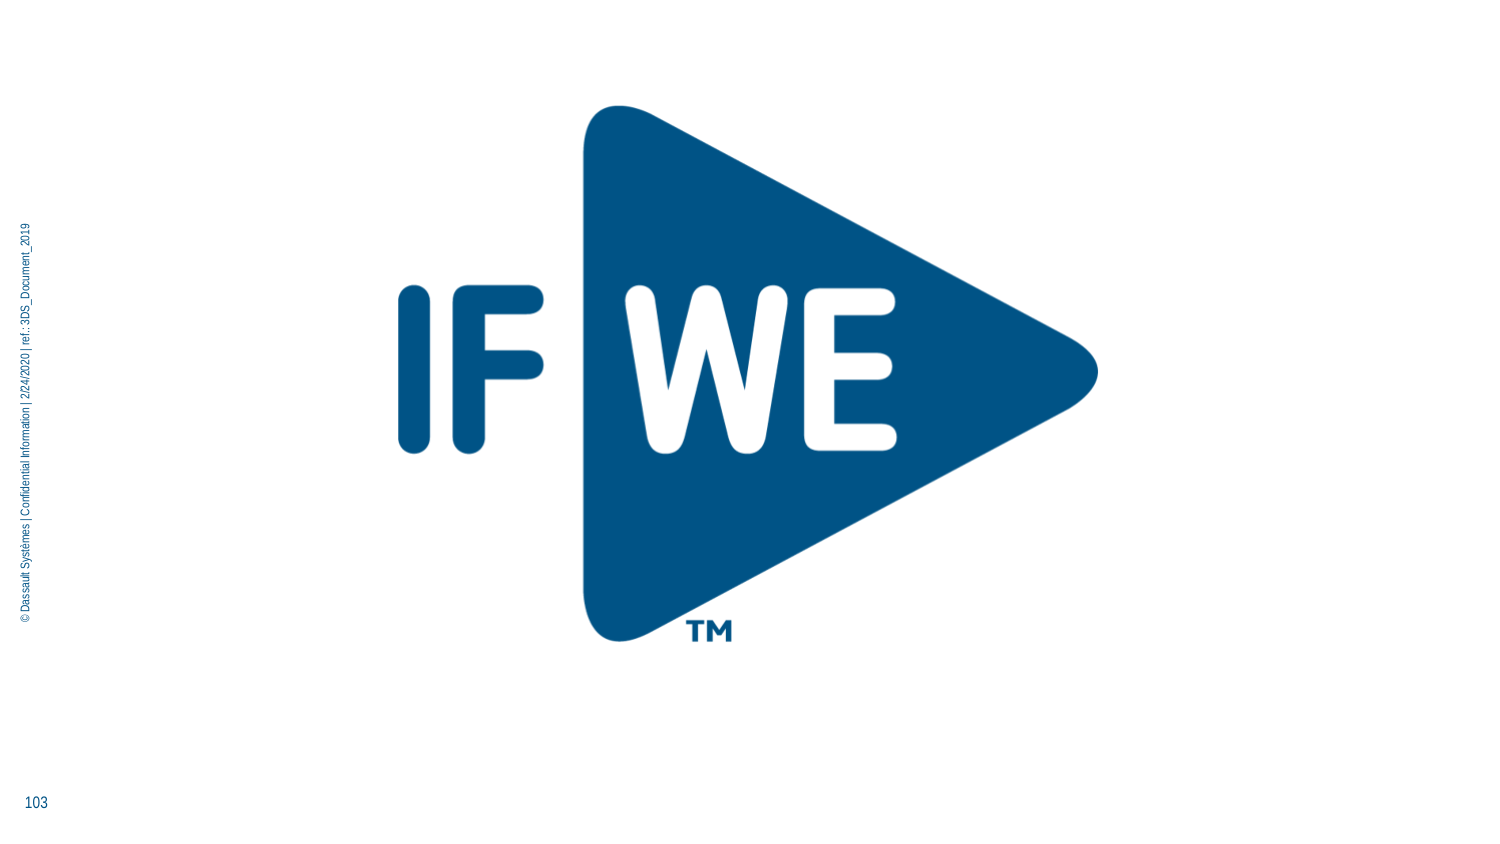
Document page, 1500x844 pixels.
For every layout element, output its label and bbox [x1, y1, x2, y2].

picture [383, 6, 1117, 737]
